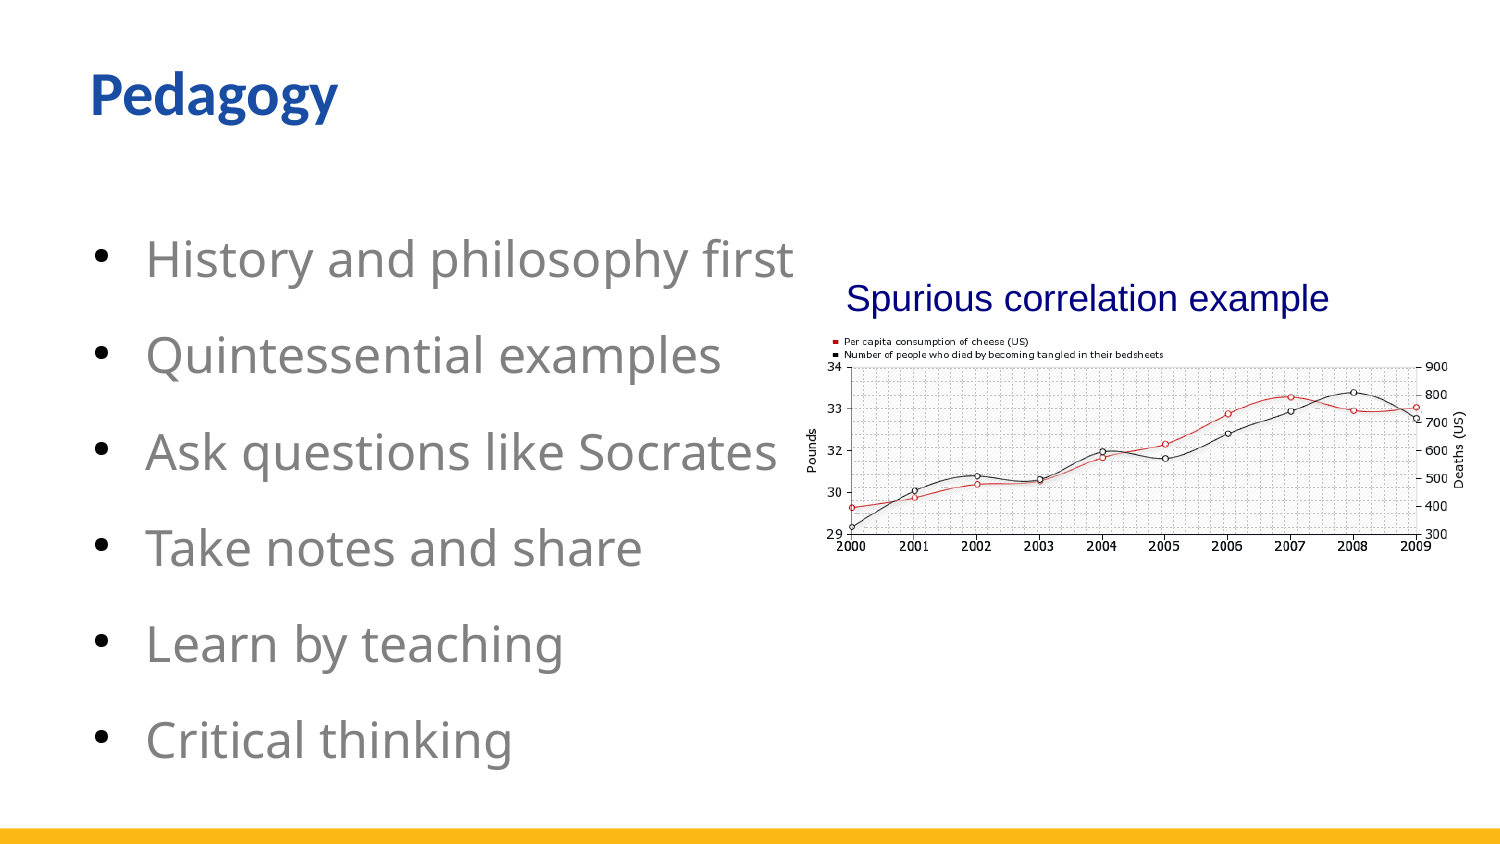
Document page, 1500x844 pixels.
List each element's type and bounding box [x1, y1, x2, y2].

title [75, 0, 1425, 197]
list [75, 221, 825, 780]
text_box [810, 270, 1455, 369]
picture [778, 330, 1500, 580]
